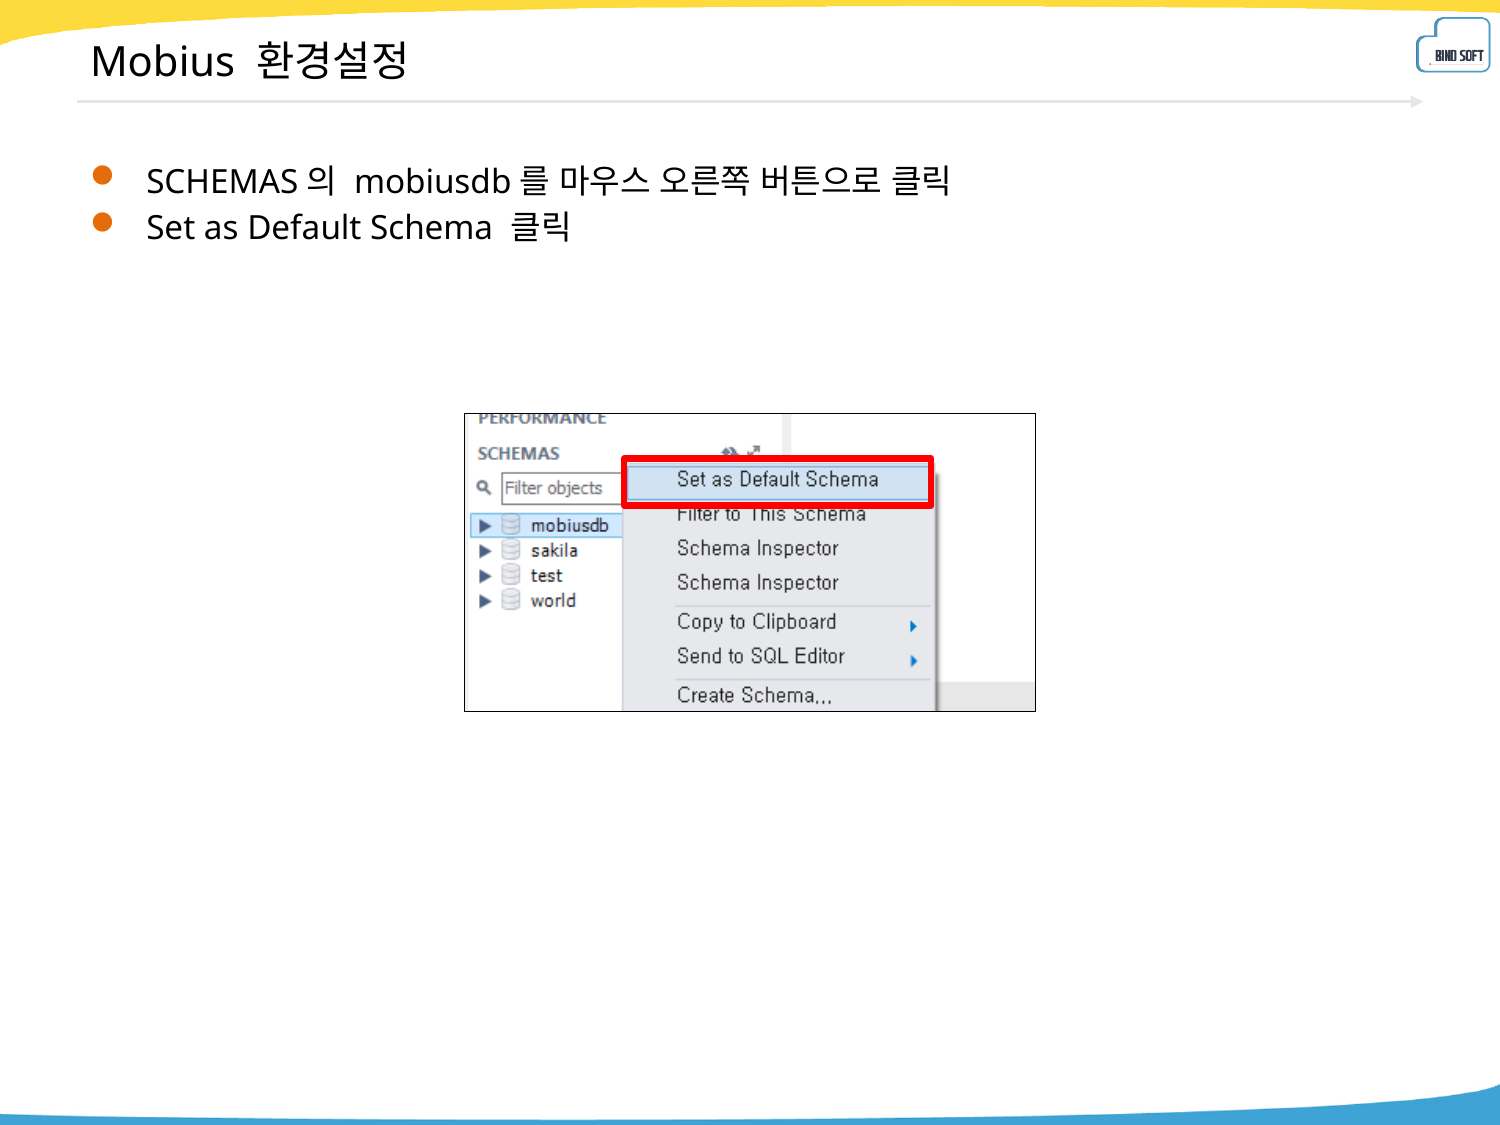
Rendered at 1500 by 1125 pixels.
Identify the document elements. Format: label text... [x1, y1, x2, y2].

picture [464, 412, 1036, 712]
picture [0, 1084, 1500, 1125]
picture [0, 0, 1500, 74]
list SCHEMAS의 mobiusdb를 마우스 오른쪽 버튼으로 클릭 Set as Default Schema 클릭 [75, 152, 1425, 1055]
title Mobius 환경설정 [75, 11, 1425, 108]
